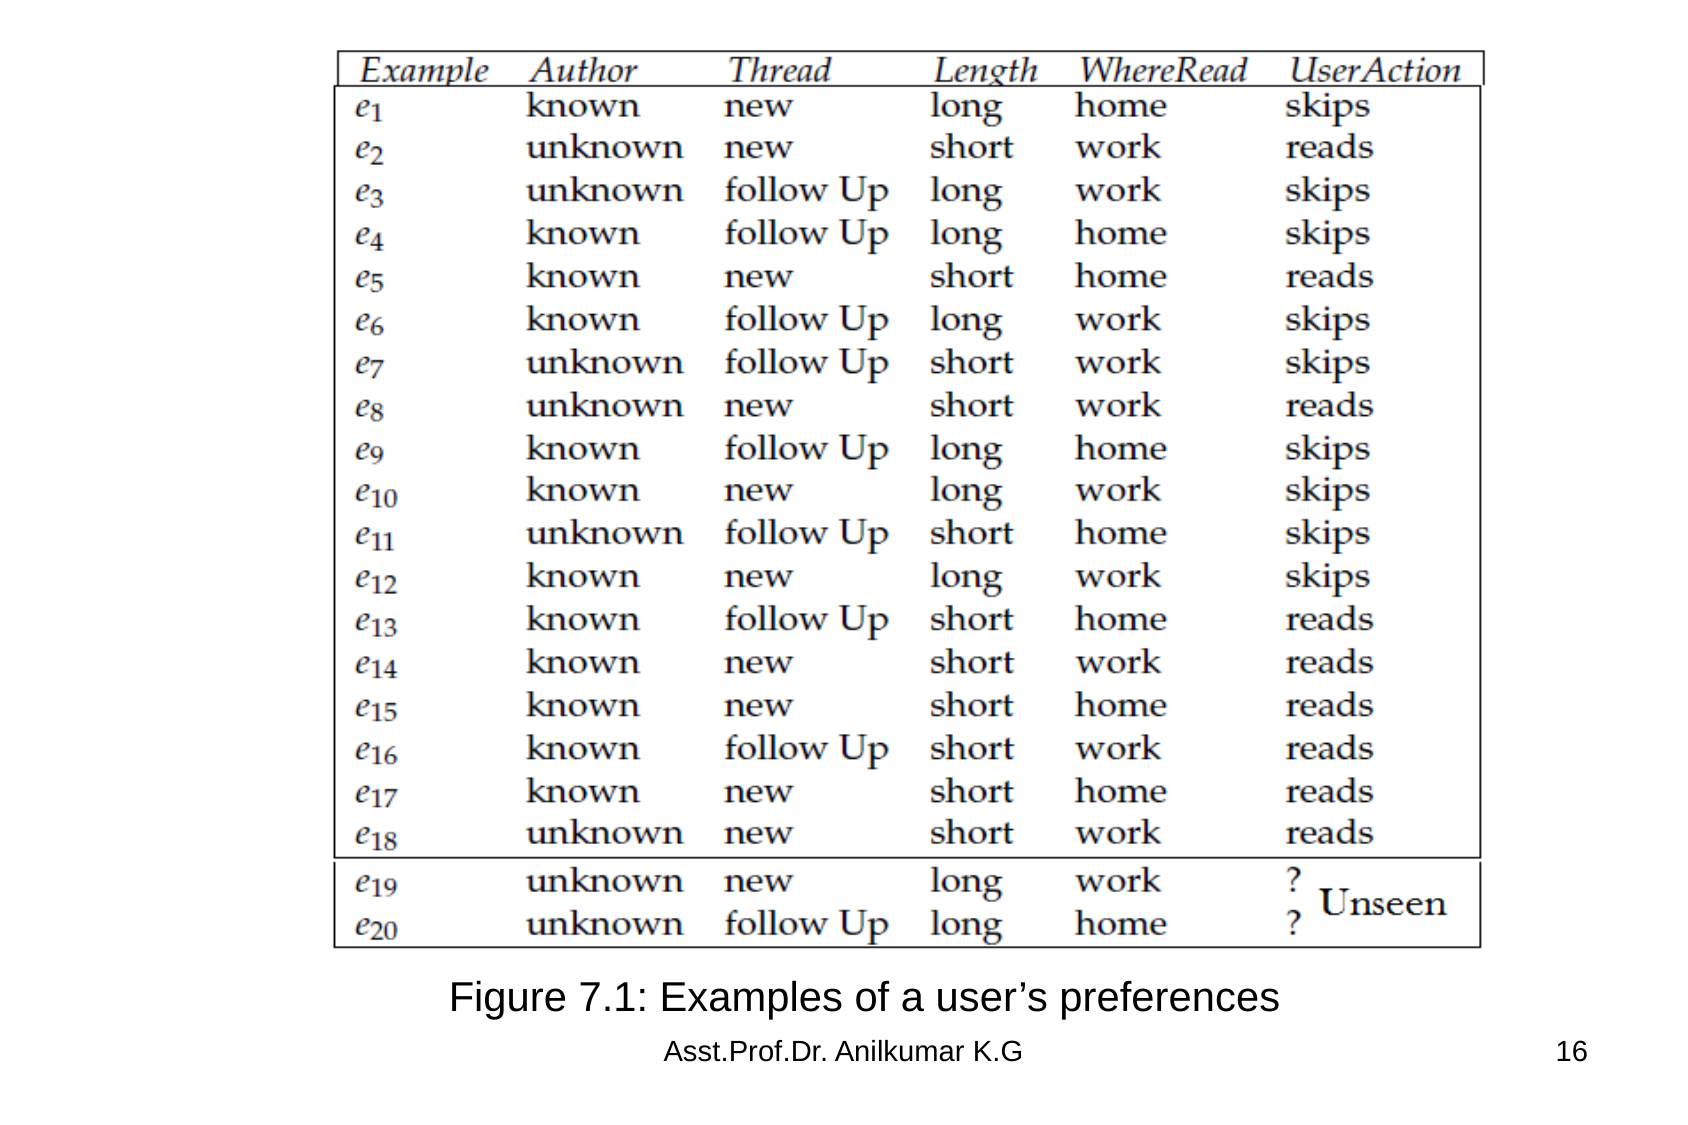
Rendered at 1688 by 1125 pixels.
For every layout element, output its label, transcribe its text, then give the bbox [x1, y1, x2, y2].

picture [318, 49, 1495, 955]
footer Asst.Prof.Dr. Anilkumar K.G [576, 1028, 1112, 1103]
text_box Figure 7.1: Examples of a user’s preferences [433, 963, 1296, 1028]
slide_number 16 [1209, 1024, 1604, 1103]
